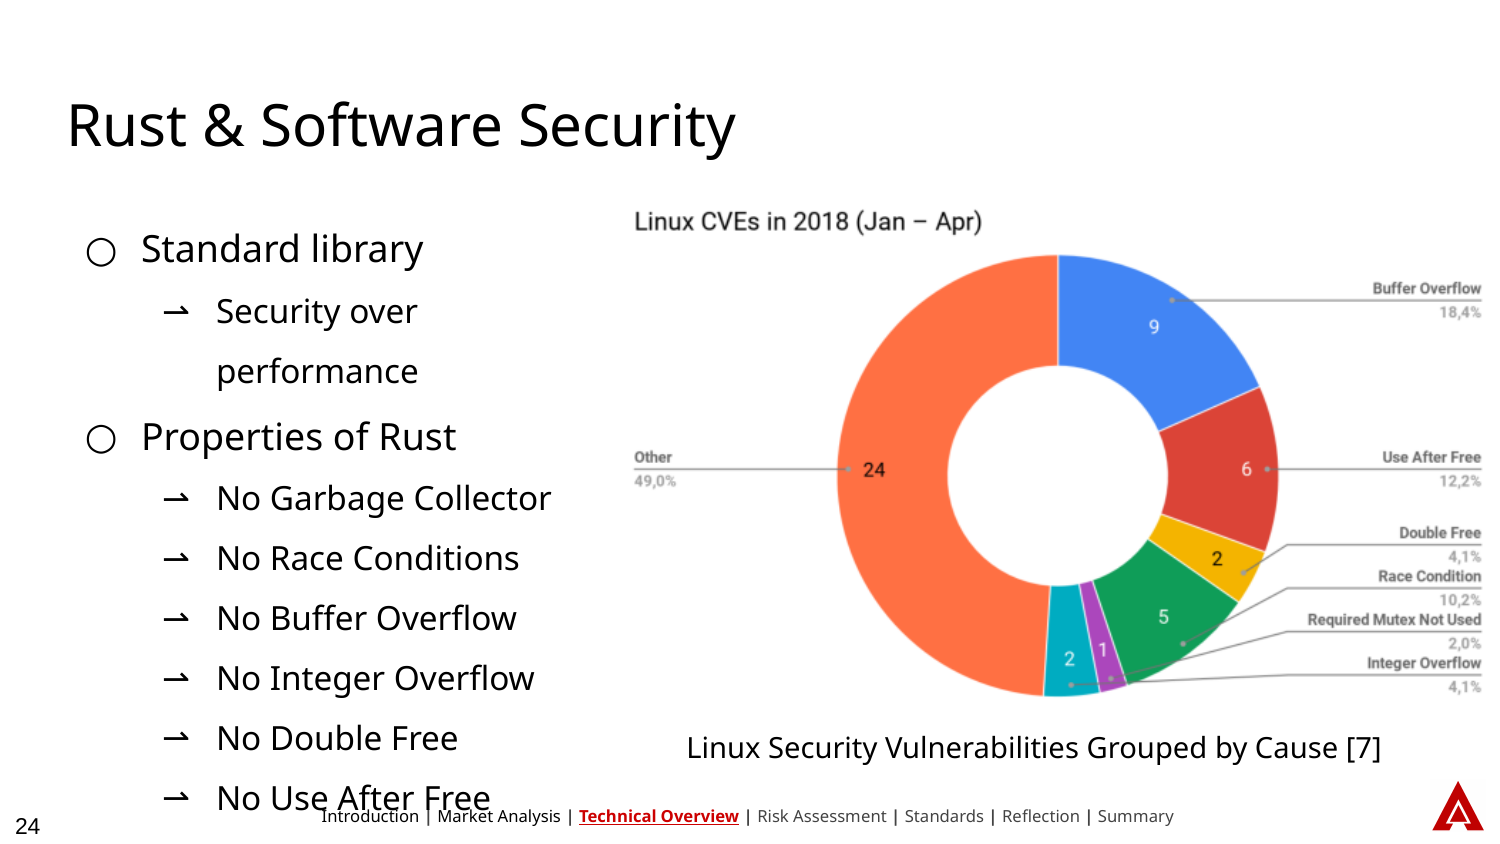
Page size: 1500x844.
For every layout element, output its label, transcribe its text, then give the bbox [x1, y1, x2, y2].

text_box Introduction | Market Analysis | Technical Overview | Risk Assessment | Standards | Reflection | Summary [265, 787, 1235, 833]
text_box Linux Security Vulnerabilities Grouped by Cause [7] [671, 715, 1489, 773]
slide_number ‹#› [0, 806, 90, 844]
picture [1430, 779, 1486, 832]
picture [628, 199, 1490, 707]
title Rust & Software Security [51, 72, 1449, 167]
list Standard library Security over performance Properties of Rust No Garbage Collector No Race Conditions No Buffer Overflow No Integer Overflow No Double Free No Use After Free [51, 187, 645, 742]
